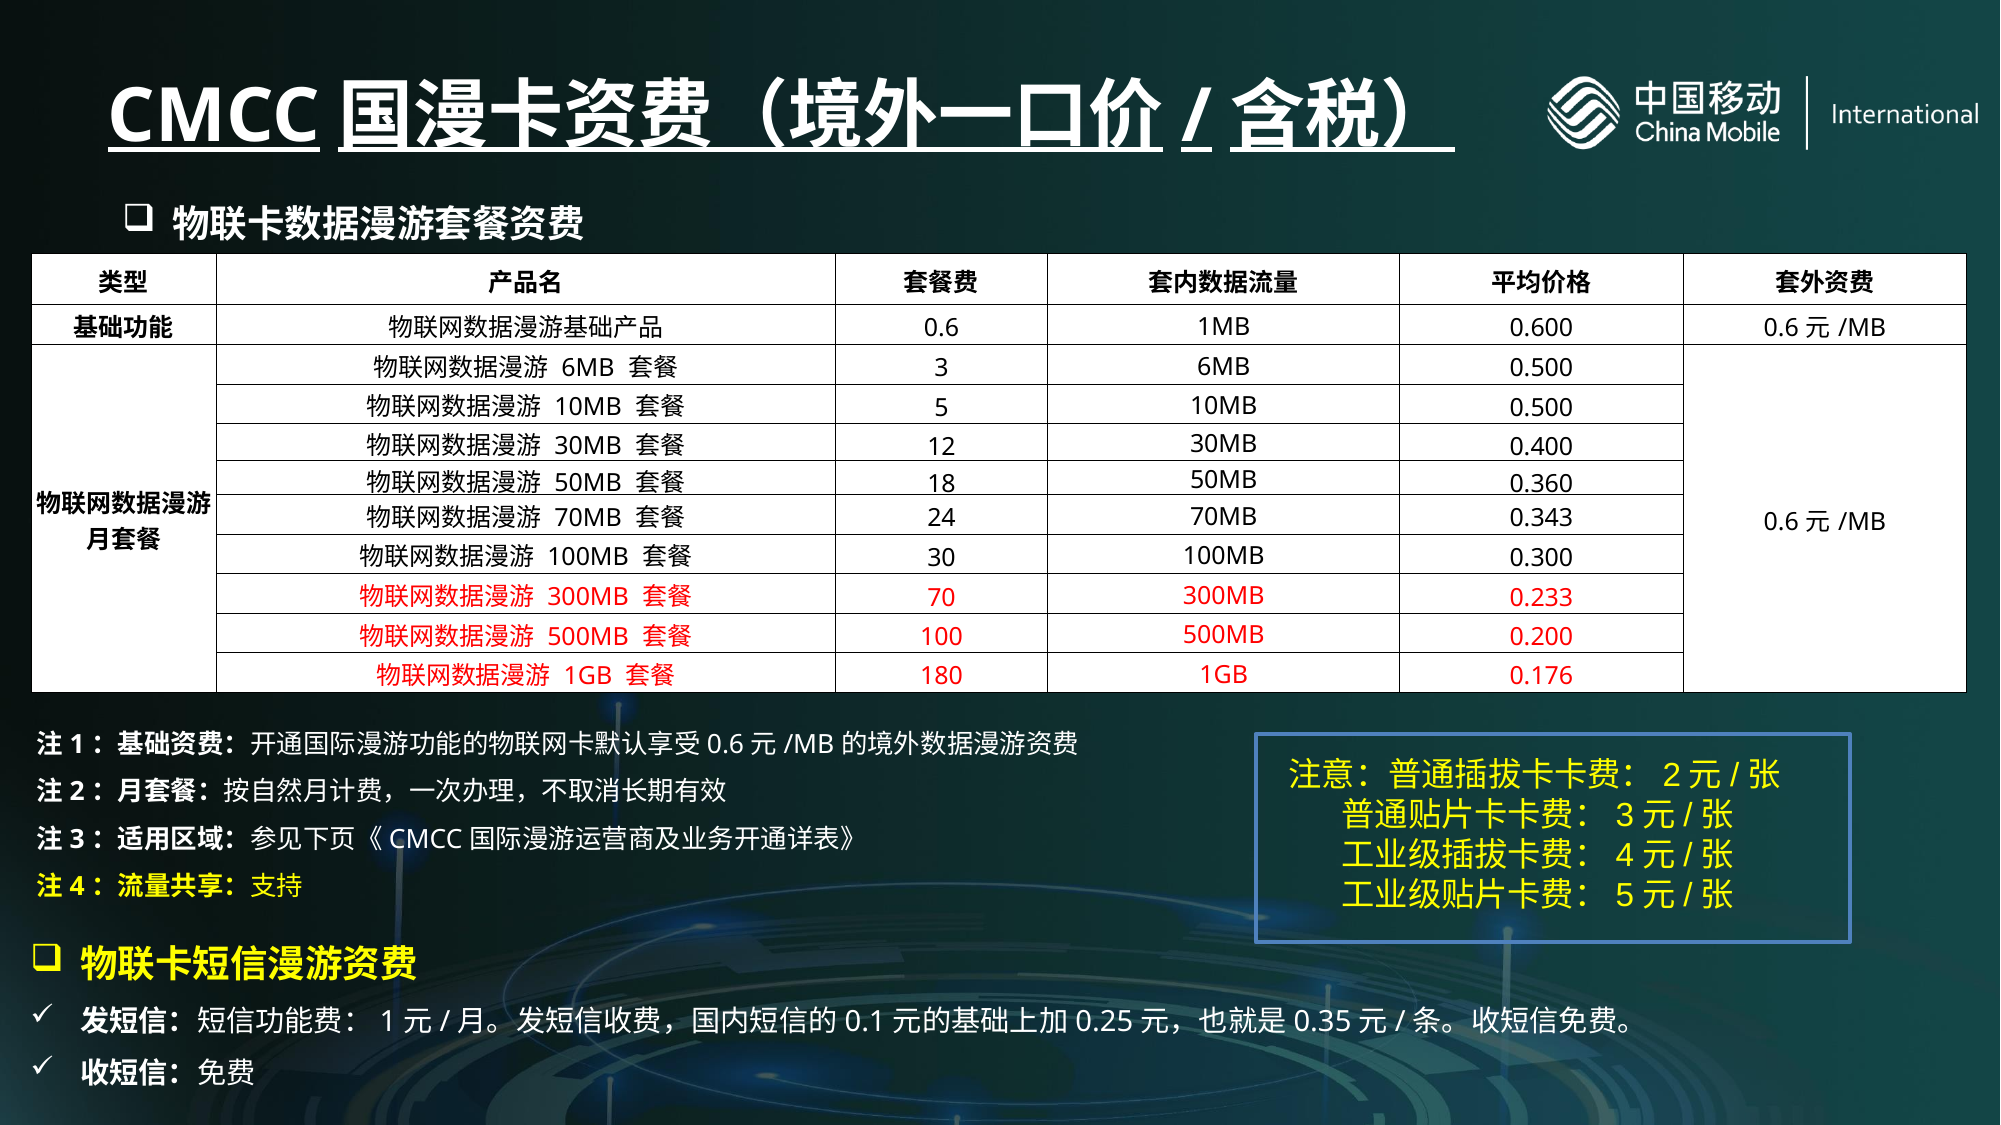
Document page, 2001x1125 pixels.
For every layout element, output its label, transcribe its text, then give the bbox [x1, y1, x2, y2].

table_cell 物联网数据漫游 1GB 套餐 [217, 653, 835, 692]
table_cell 0.200 [1400, 614, 1683, 652]
table_cell 0.500 [1400, 345, 1683, 384]
table_cell 3 [836, 345, 1047, 384]
table_cell 基础功能 [32, 305, 216, 344]
table_cell 18 [836, 461, 1047, 494]
table_cell 物联网数据漫游 500MB 套餐 [217, 614, 835, 652]
table_cell 5 [836, 385, 1047, 423]
table_cell 0.600 [1400, 305, 1683, 344]
table_cell 12 [836, 424, 1047, 460]
table_cell 50MB [1048, 461, 1399, 494]
table_cell 0.6元/MB [1684, 305, 1966, 344]
table_header 套外资费 [1684, 254, 1966, 304]
table_cell 1MB [1048, 305, 1399, 344]
text_box [1254, 732, 1852, 944]
table_cell 100 [836, 614, 1047, 652]
table_cell 180 [836, 653, 1047, 692]
table_cell 0.233 [1400, 574, 1683, 613]
picture [0, 0, 2000, 1125]
table_cell 0.300 [1400, 535, 1683, 573]
table_cell 30MB [1048, 424, 1399, 460]
table_cell 500MB [1048, 614, 1399, 652]
table_cell 0.6 [836, 305, 1047, 344]
table_cell 24 [836, 495, 1047, 534]
table_cell 物联网数据漫游 100MB 套餐 [217, 535, 835, 573]
table_cell 6MB [1048, 345, 1399, 384]
text_box 物联卡数据漫游套餐资费 [107, 169, 1646, 252]
table_cell 100MB [1048, 535, 1399, 573]
table_cell 物联网数据漫游 50MB 套餐 [217, 461, 835, 494]
table_cell 0.400 [1400, 424, 1683, 460]
table_cell 物联网数据漫游月套餐 [32, 345, 216, 692]
table_cell 70 [836, 574, 1047, 613]
text_box 物联卡短信漫游资费 发短信：短信功能费：1元/月。发短信收费，国内短信的0.1元的基础上加0.25元，也就是0.35元/条。收短信免费。 收短信：免费 [9, 906, 1970, 1101]
table_header 套内数据流量 [1048, 254, 1399, 304]
table_cell 物联网数据漫游 30MB 套餐 [217, 424, 835, 460]
table_cell 物联网数据漫游 10MB 套餐 [217, 385, 835, 423]
table_cell 70MB [1048, 495, 1399, 534]
title CMCC国漫卡资费（境外一口价/含税） [107, 66, 1893, 161]
table_cell 物联网数据漫游 6MB 套餐 [217, 345, 835, 384]
table_cell 10MB [1048, 385, 1399, 423]
table_header 平均价格 [1400, 254, 1683, 304]
table_cell 0.500 [1400, 385, 1683, 423]
table_cell 0.343 [1400, 495, 1683, 534]
table_cell 物联网数据漫游 70MB 套餐 [217, 495, 835, 534]
table_cell 1GB [1048, 653, 1399, 692]
table_cell 0.360 [1400, 461, 1683, 494]
table_cell 0.6元/MB [1684, 345, 1966, 692]
table_cell 物联网数据漫游基础产品 [217, 305, 835, 344]
text_box 注1：基础资费：开通国际漫游功能的物联网卡默认享受0.6元/MB的境外数据漫游资费 注2：月套餐：按自然月计费，一次办理，不取消长期有效 注3：适用区域：参见下页《CMCC国际漫游运营商及业务开通详表》 注4：流量共享：支持 [15, 700, 1789, 906]
table_cell 30 [836, 535, 1047, 573]
table_header 产品名 [217, 254, 835, 304]
table_cell 物联网数据漫游 300MB 套餐 [217, 574, 835, 613]
table_header 套餐费 [836, 254, 1047, 304]
table_cell 0.176 [1400, 653, 1683, 692]
table_header 类型 [32, 254, 216, 304]
text_box 注意：普通插拔卡卡费：2元/张 普通贴片卡卡费：3元/张 工业级插拔卡费：4元/张 工业级贴片卡费：5元/张 [1273, 746, 2000, 921]
table_cell 300MB [1048, 574, 1399, 613]
